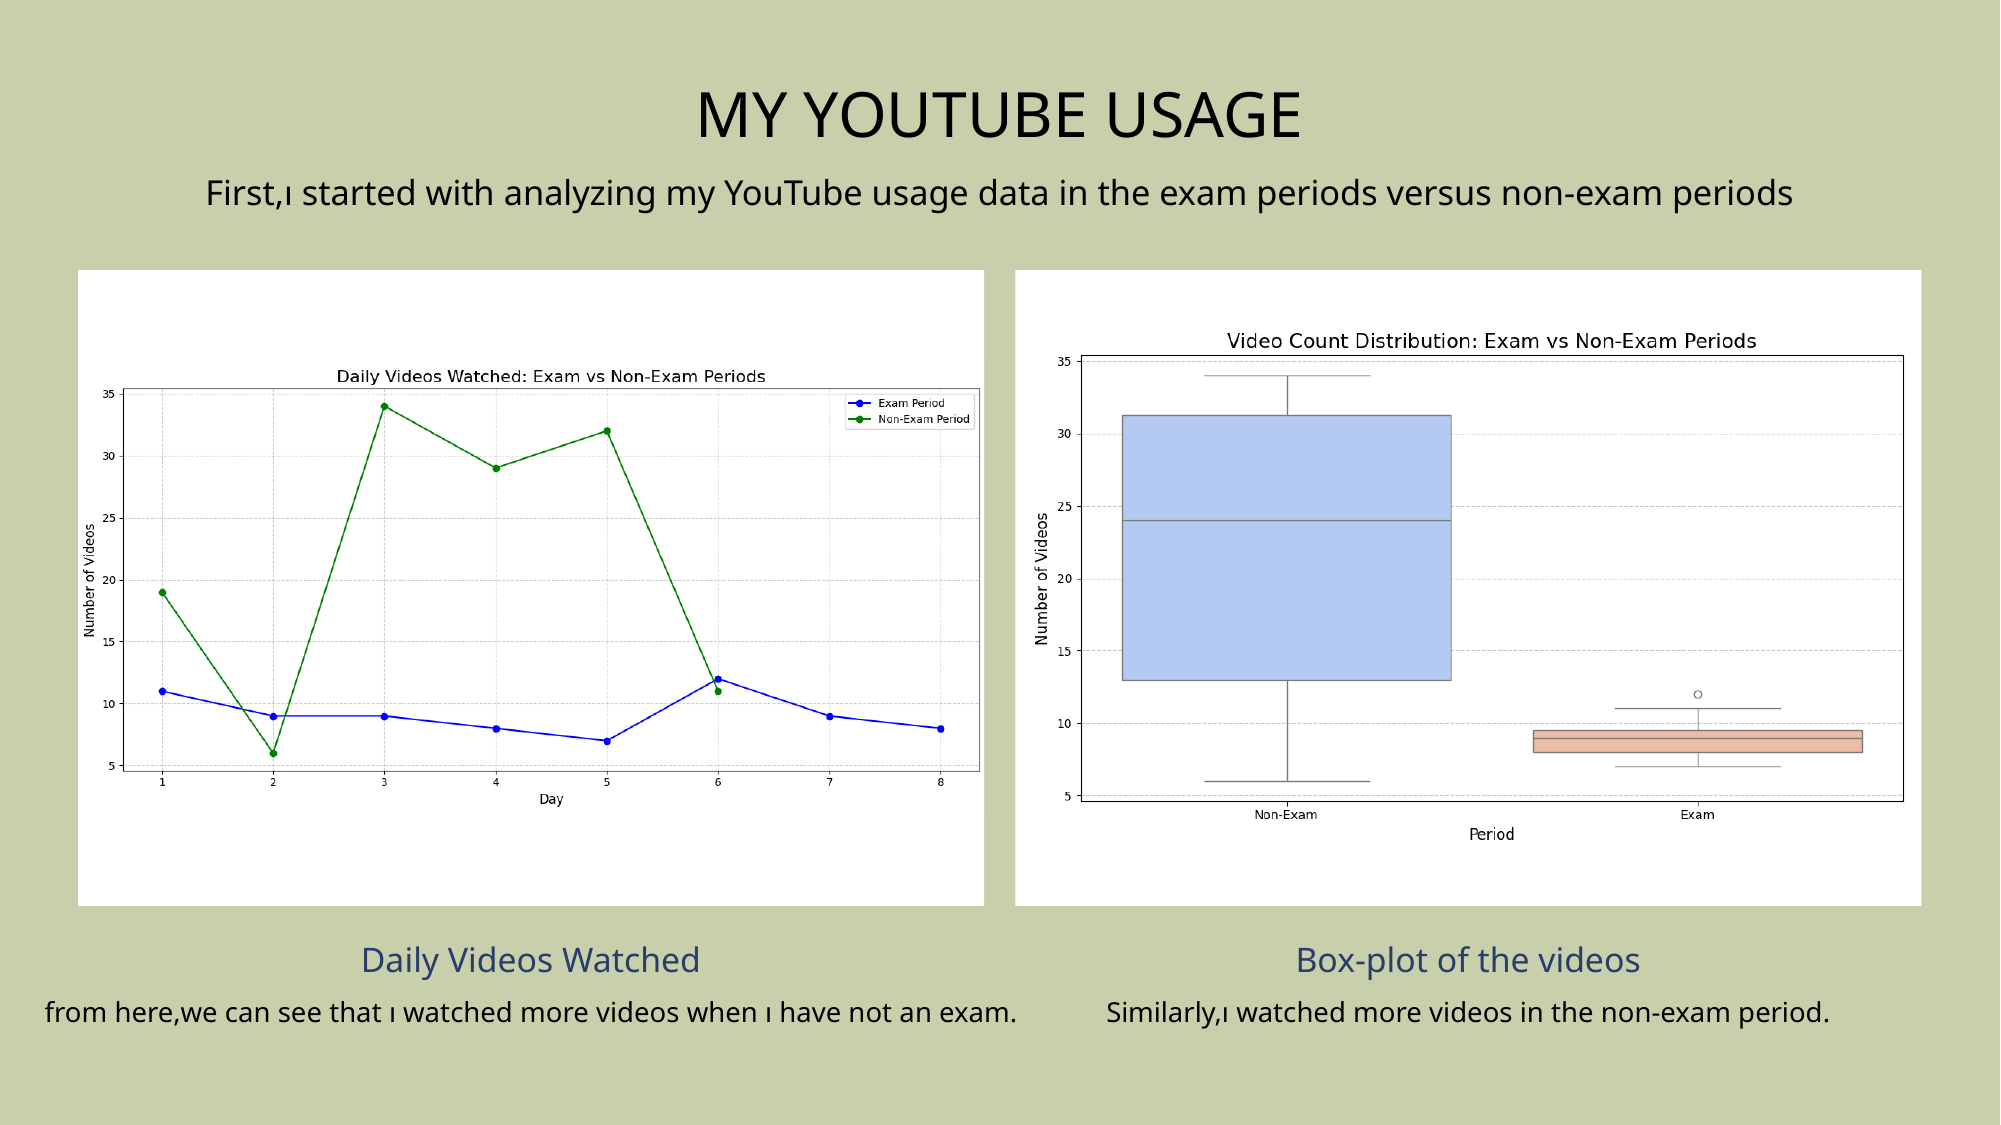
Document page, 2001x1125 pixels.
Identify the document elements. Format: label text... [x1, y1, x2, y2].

text_box First,ı started with analyzing my YouTube usage data in the exam periods versus non-exam periods [0, 157, 2000, 203]
text_box Box-plot of the videos [970, 928, 1967, 971]
text_box Similarly,ı watched more videos in the non-exam period. [970, 983, 1967, 1020]
text_box from here,we can see that ı watched more videos when ı have not an exam. [32, 983, 1030, 1056]
picture [1015, 269, 1922, 907]
text_box Daily Videos Watched [32, 928, 970, 971]
picture [77, 269, 985, 907]
text_box MY YOUTUBE USAGE [0, 66, 2000, 135]
